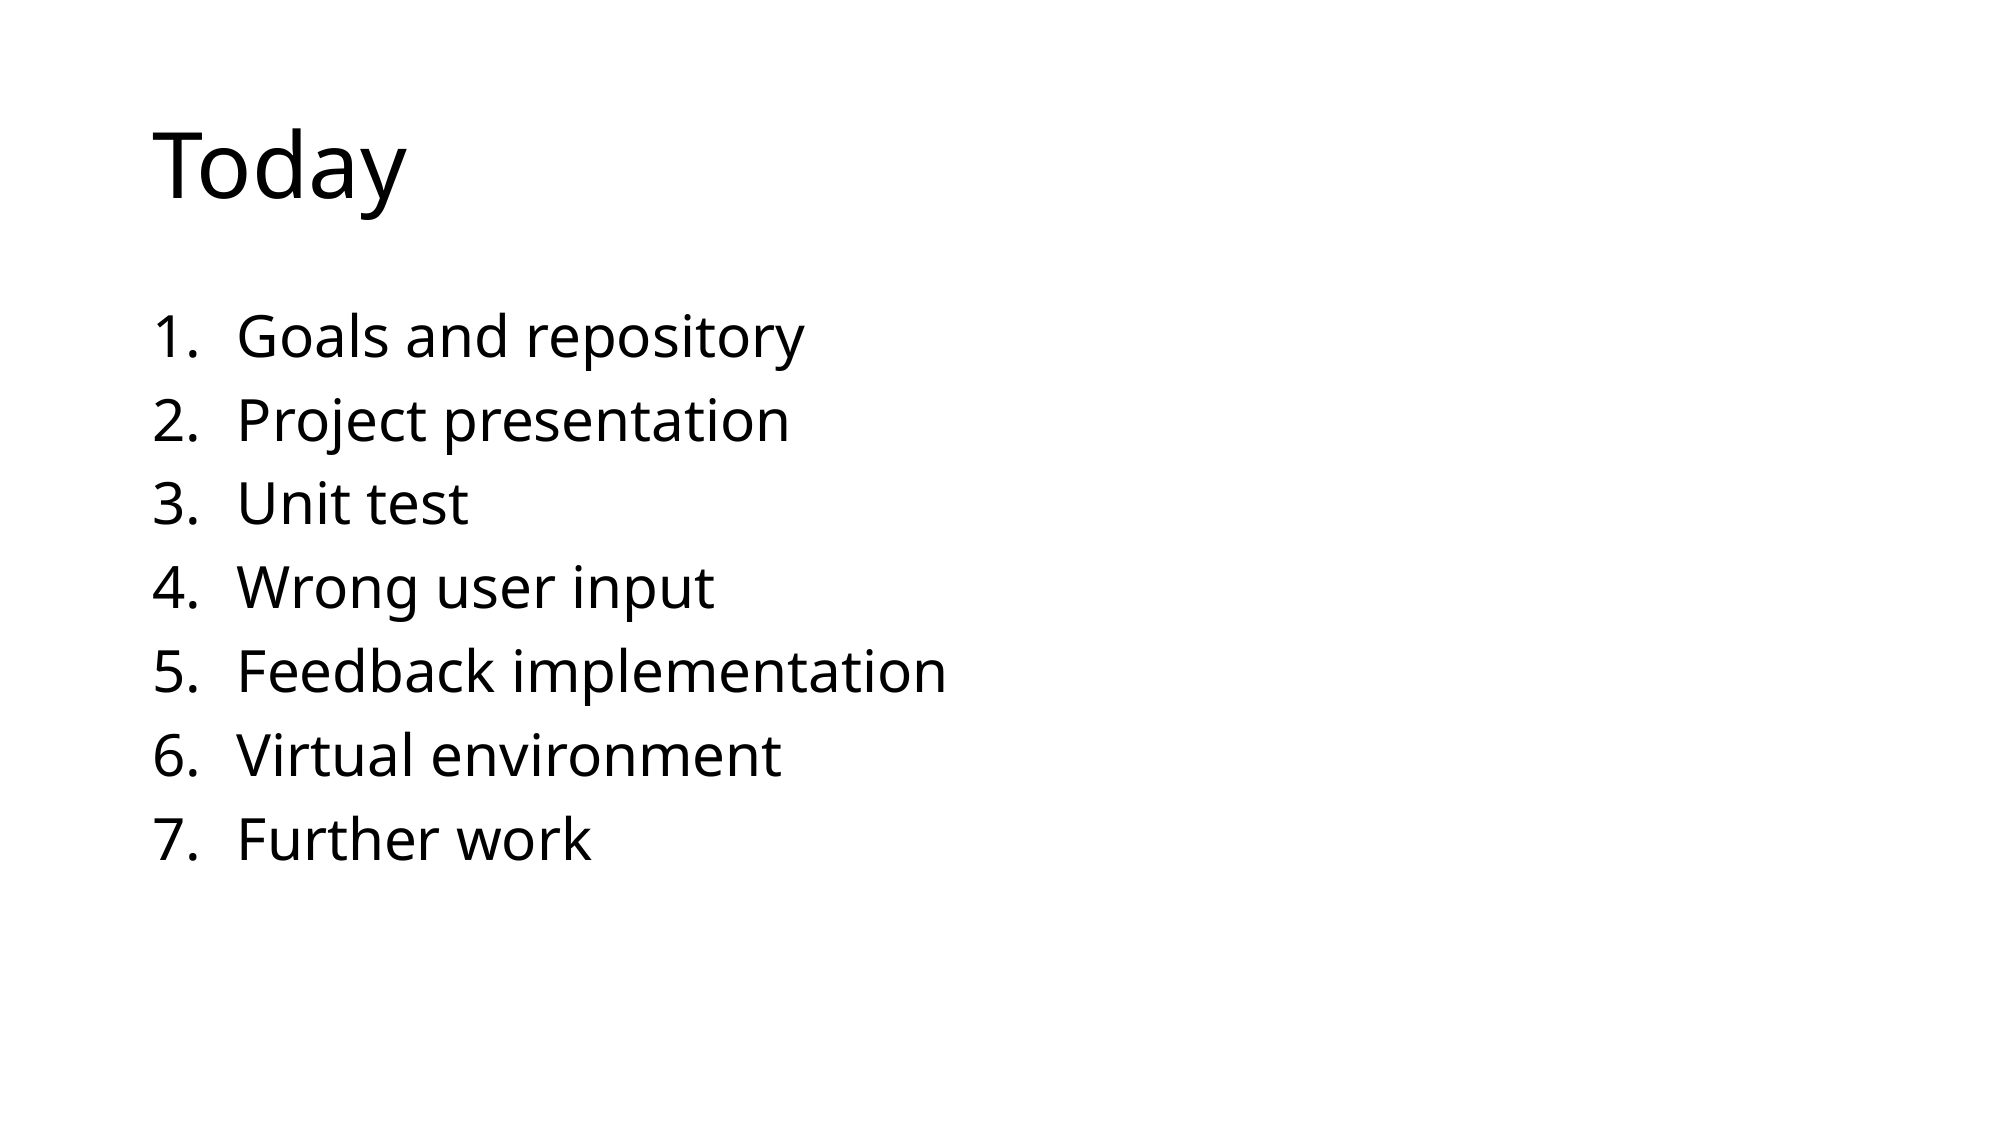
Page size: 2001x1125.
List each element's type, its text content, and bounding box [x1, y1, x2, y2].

title Today [137, 59, 1863, 278]
list Goals and repository Project presentation Unit test Wrong user input Feedback implementation Virtual environment Further work [137, 299, 1863, 1014]
